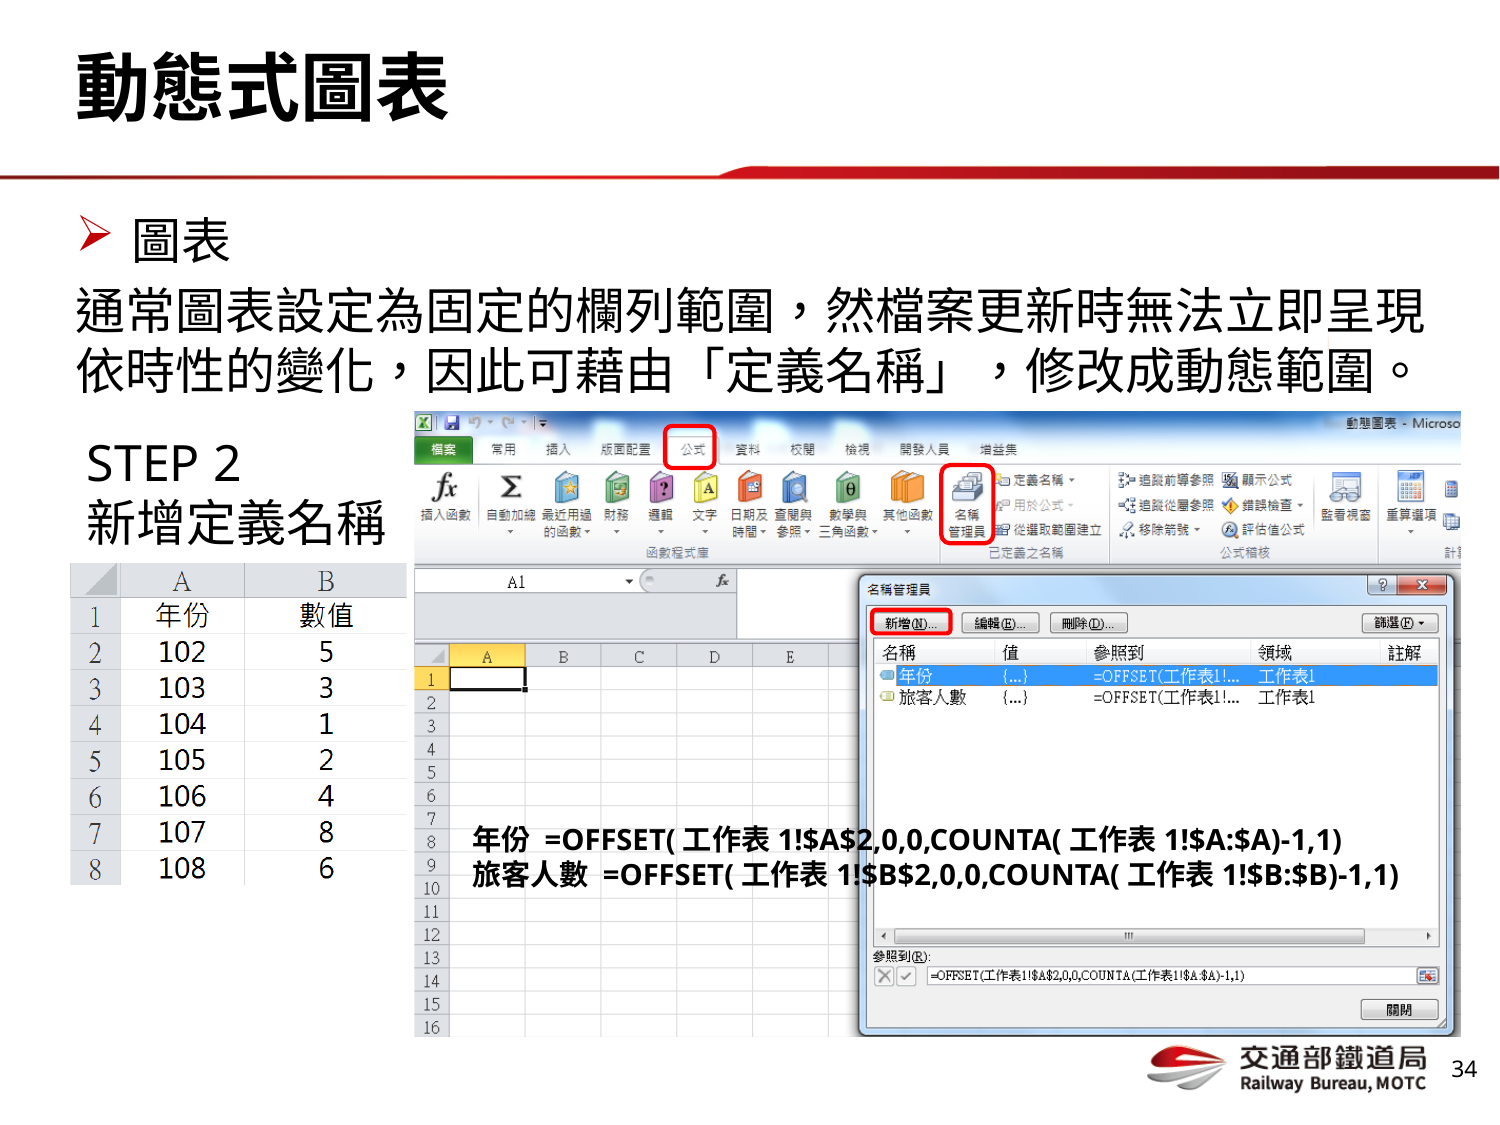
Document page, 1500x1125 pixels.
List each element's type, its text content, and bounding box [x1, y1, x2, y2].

slide_number 33 [1142, 1039, 1493, 1100]
list 圖表 通常圖表設定為固定的欄列範圍，然檔案更新時無法立即呈現依時性的變化，因此可藉由「定義名稱」，修改成動態範圍。 [60, 202, 1454, 440]
title 動態式圖表 [60, 9, 1440, 163]
text_box STEP 2 新增定義名稱 [72, 423, 402, 559]
picture [0, 0, 1500, 1125]
